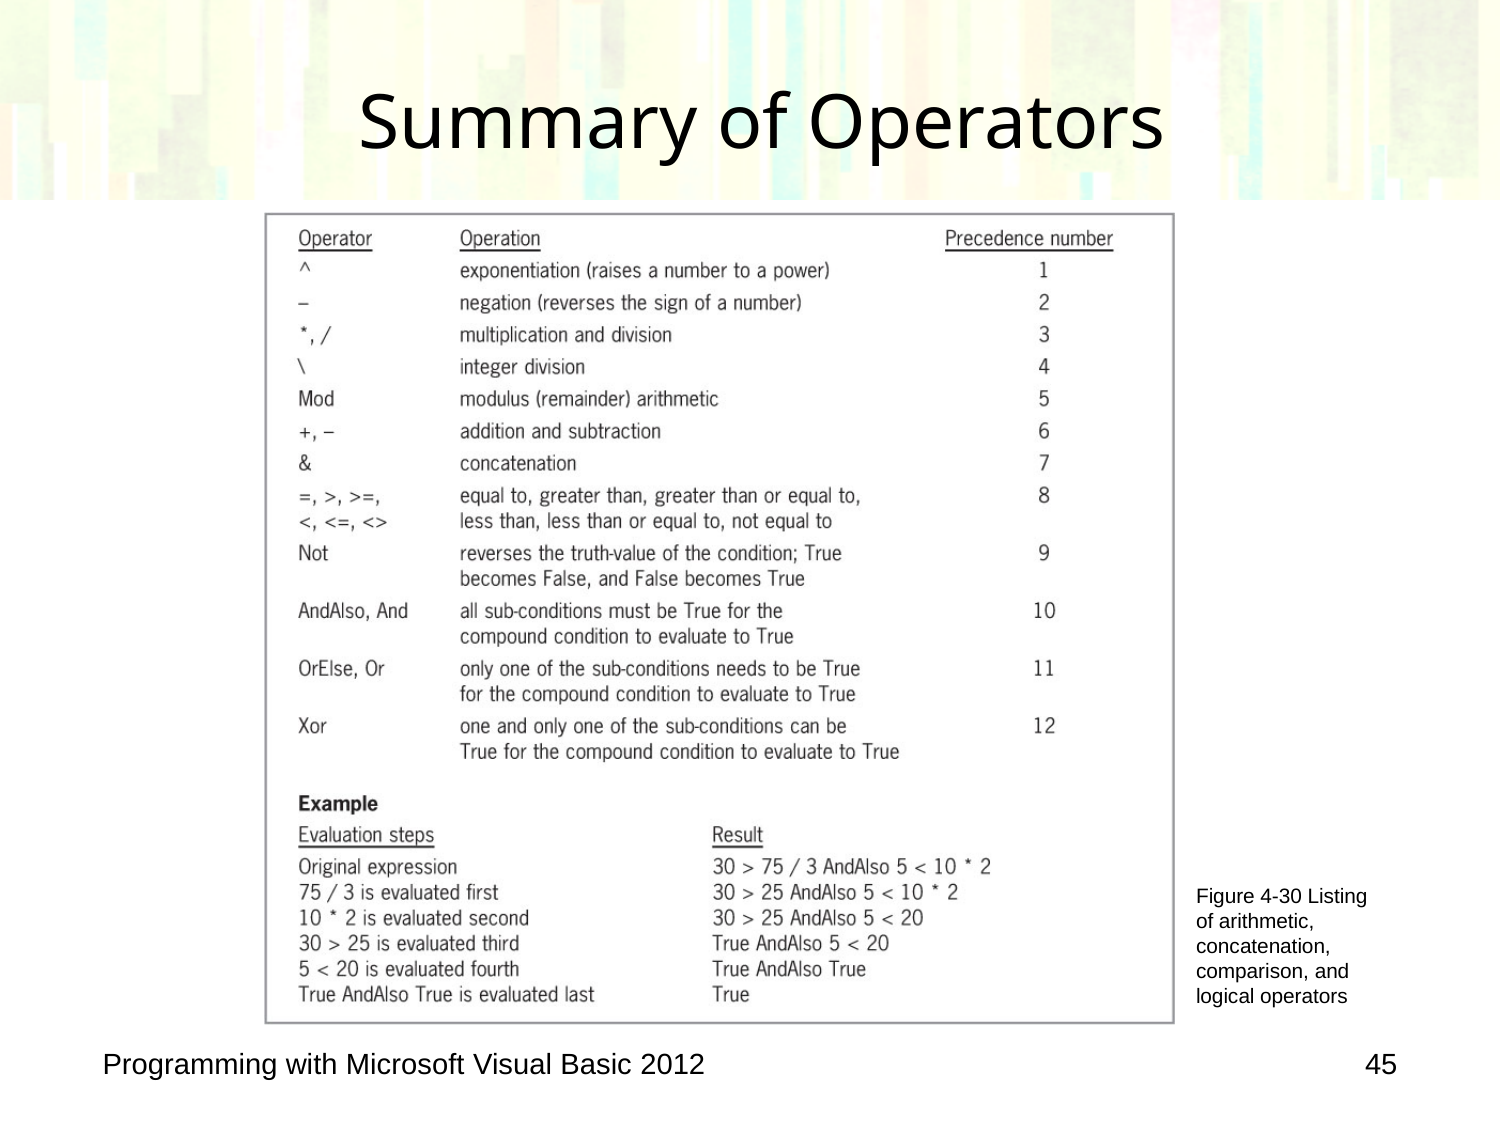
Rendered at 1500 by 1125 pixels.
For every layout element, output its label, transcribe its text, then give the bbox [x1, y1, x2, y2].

picture [264, 212, 1175, 1026]
title Summary of Operators [99, 24, 1425, 213]
slide_number 45 [1074, 1037, 1413, 1101]
text_box Figure 4-30 Listing of arithmetic, concatenation, comparison, and logical operators [1181, 875, 1400, 1015]
footer Programming with Microsoft Visual Basic 2012 [87, 1037, 1051, 1101]
